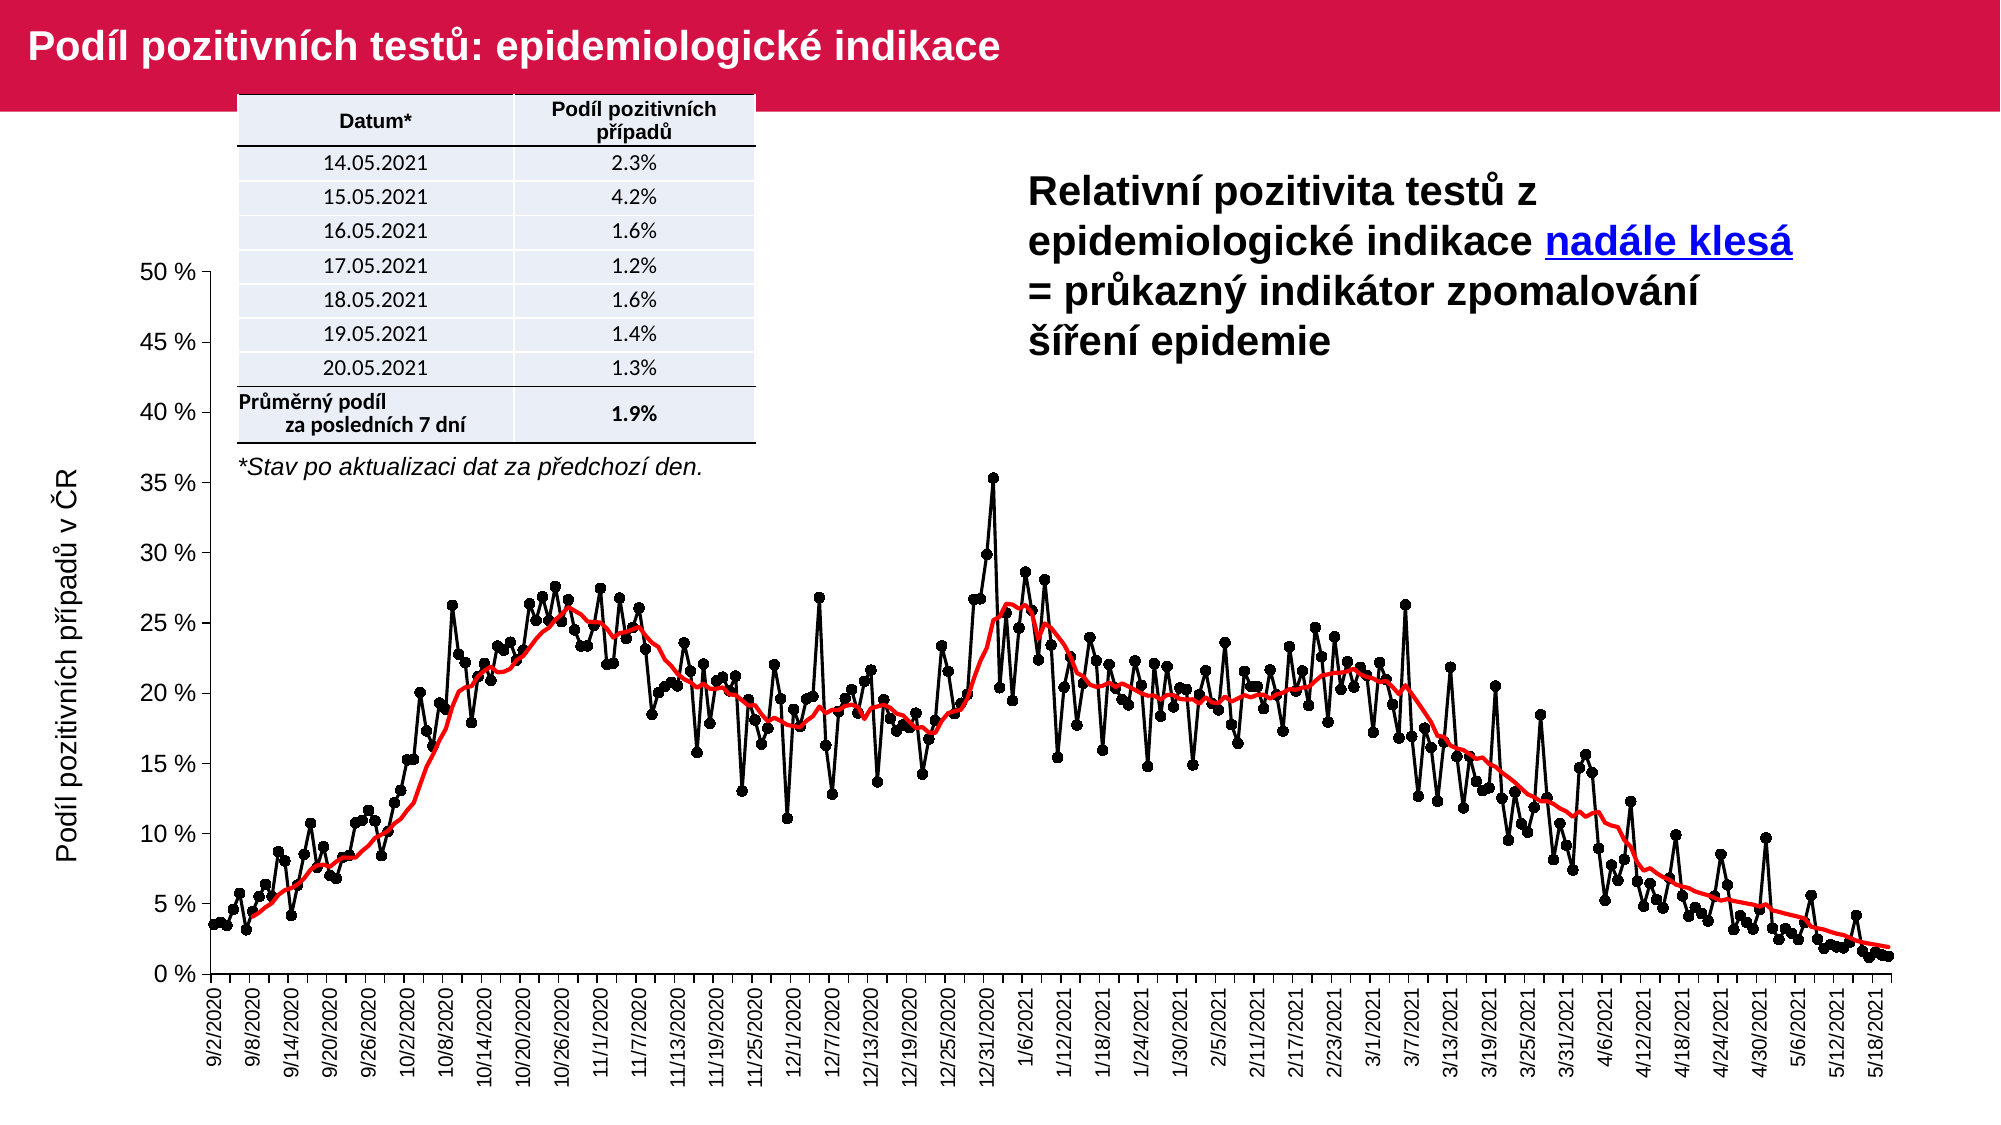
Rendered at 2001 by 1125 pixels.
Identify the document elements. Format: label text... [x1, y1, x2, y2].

table_cell 1.6% [515, 216, 754, 239]
table_cell 14.05.2021 [239, 147, 513, 180]
text_box Podíl pozitivních případů v ČR [39, 440, 90, 892]
table_header Podíl pozitivních případů [515, 95, 754, 145]
text_box Relativní pozitivita testů z epidemiologické indikace nadále klesá = průkazný indikátor zpomalování šíření epidemie [1013, 156, 1836, 239]
table_header Datum* [239, 95, 513, 145]
table_cell 4.2% [515, 182, 754, 215]
table_cell 2.3% [515, 147, 754, 180]
table_cell 16.05.2021 [239, 216, 513, 239]
chart [110, 239, 1917, 1107]
title Podíl pozitivních testů: epidemiologické indikace [12, 0, 1326, 95]
table_cell 15.05.2021 [239, 182, 513, 215]
